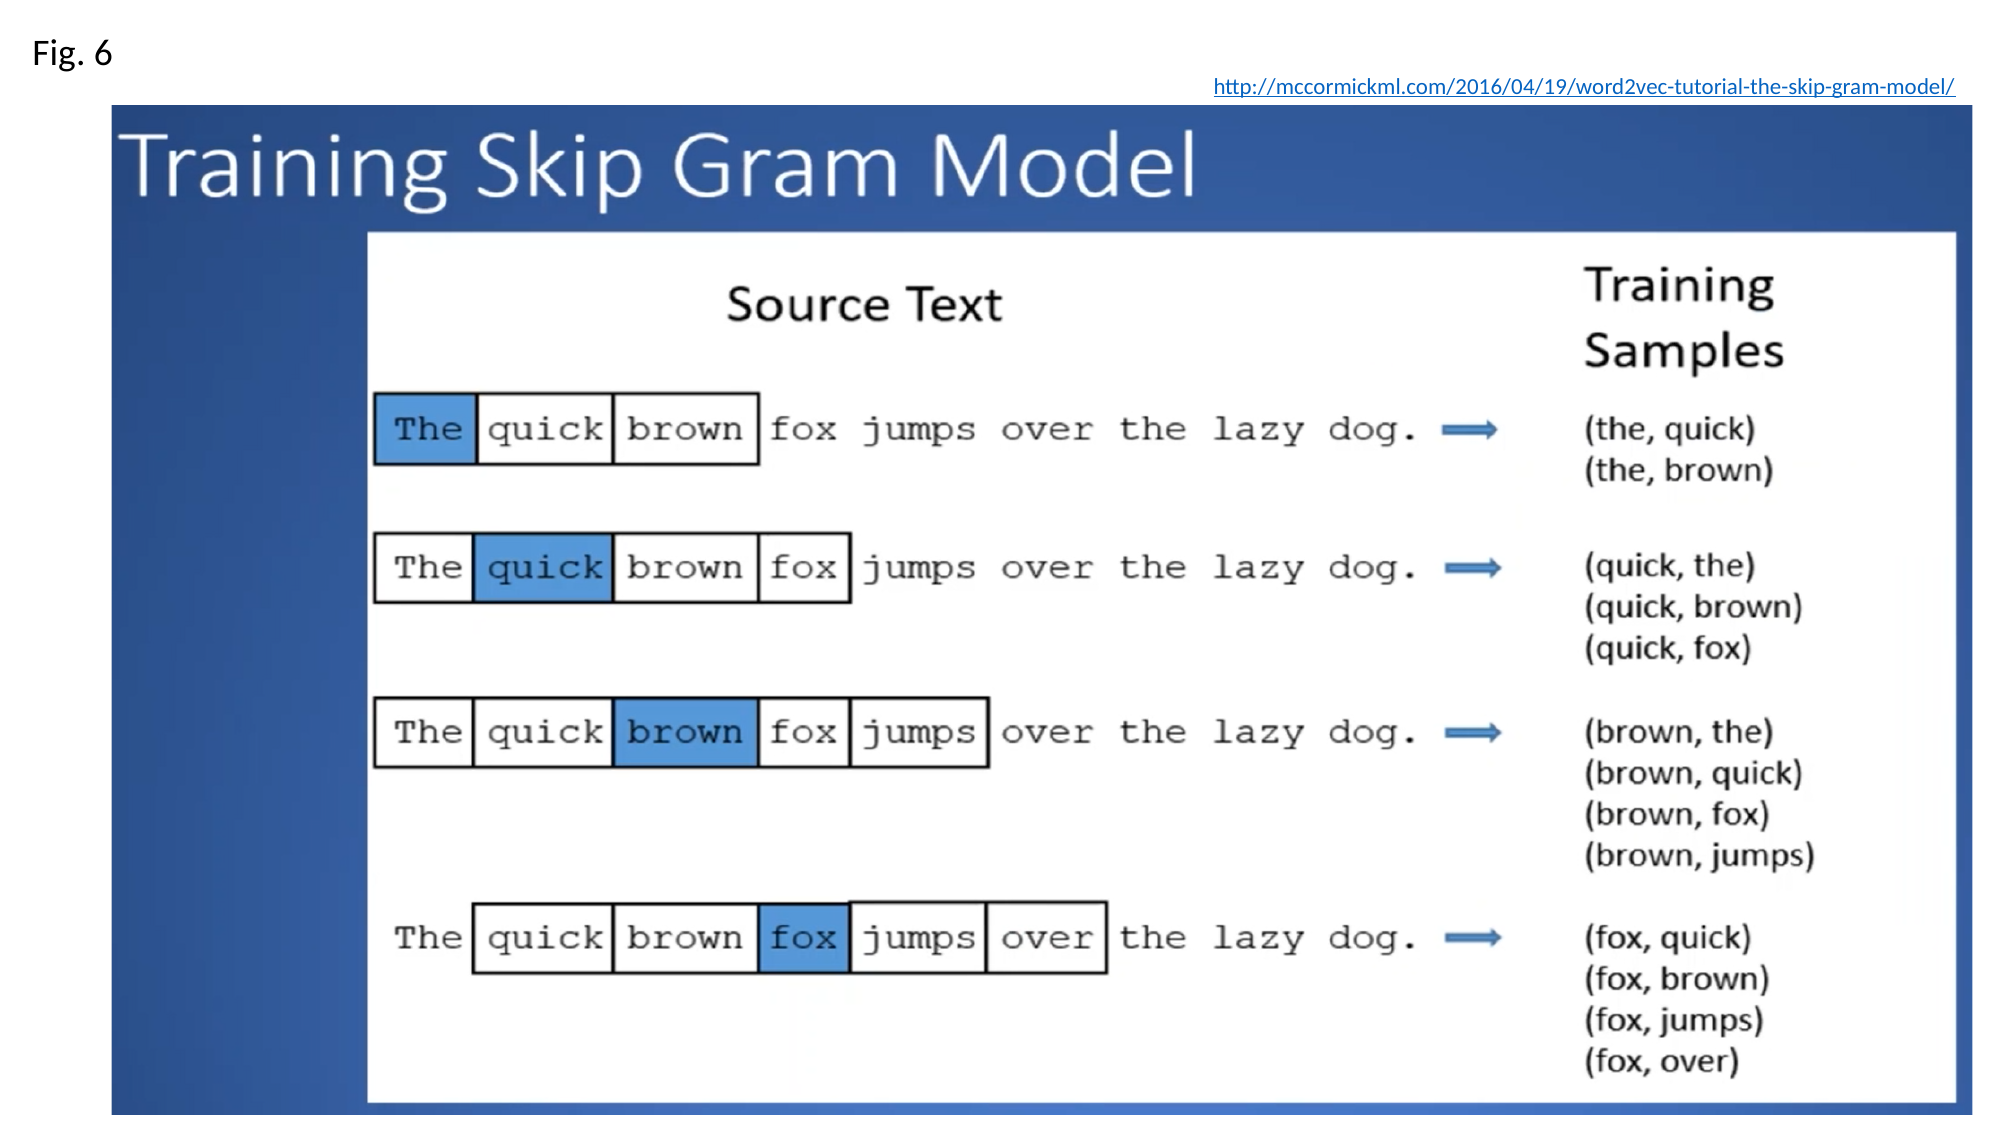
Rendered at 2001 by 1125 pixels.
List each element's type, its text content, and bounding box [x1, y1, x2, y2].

picture [111, 105, 1973, 1115]
text_box http://mccormickml.com/2016/04/19/word2vec-tutorial-the-skip-gram-model/ [1198, 62, 2000, 107]
text_box Fig. 6 [17, 20, 128, 81]
